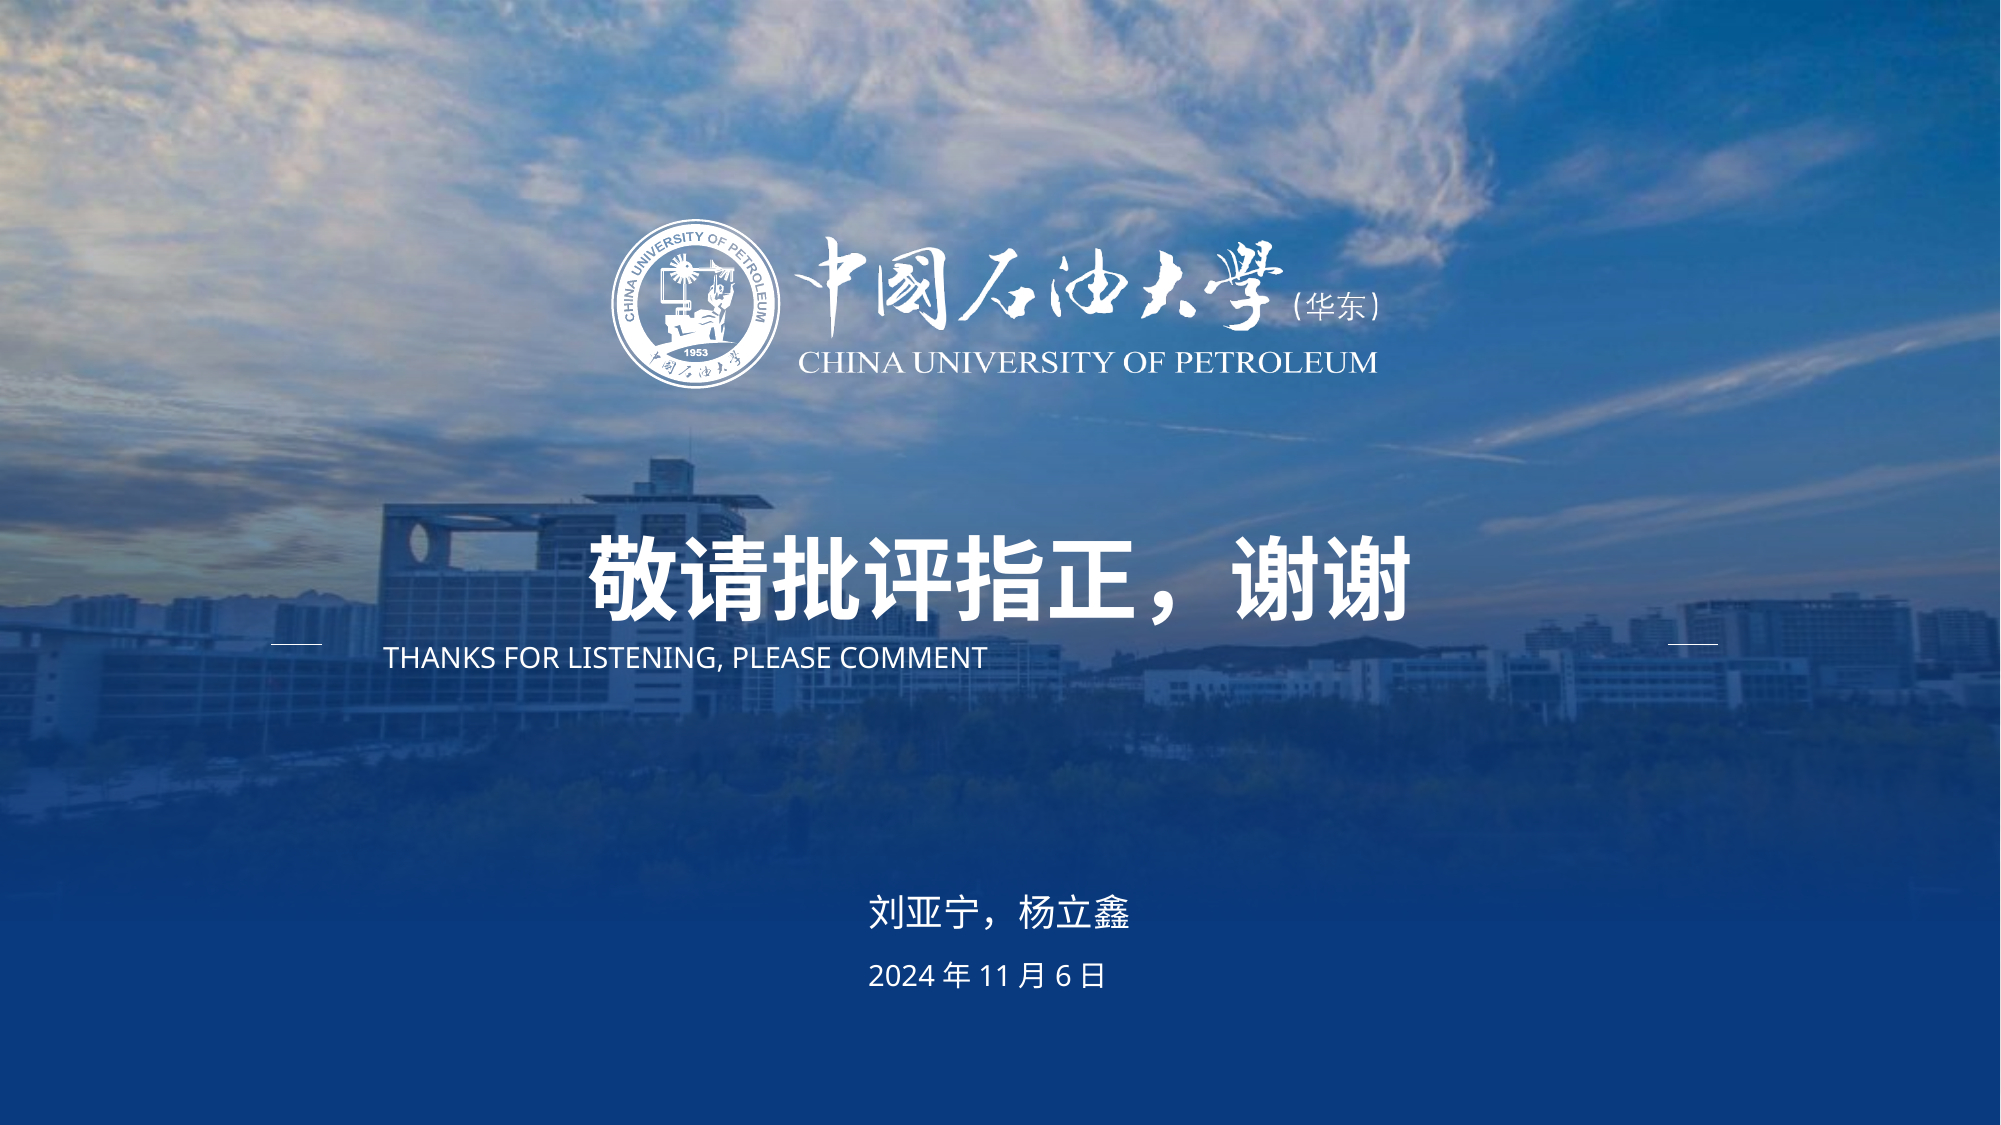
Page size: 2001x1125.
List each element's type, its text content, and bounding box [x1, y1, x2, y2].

text_box 2024年11月6日 [853, 939, 1148, 1000]
picture [788, 200, 1378, 403]
text_box 敬请批评指正，谢谢 [331, 481, 1669, 640]
text_box 刘亚宁，杨立鑫 [832, 868, 1166, 942]
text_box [611, 219, 781, 389]
text_box [0, 0, 2000, 1125]
text_box THANKS FOR LISTENING, PLEASE COMMENT [368, 640, 1632, 682]
